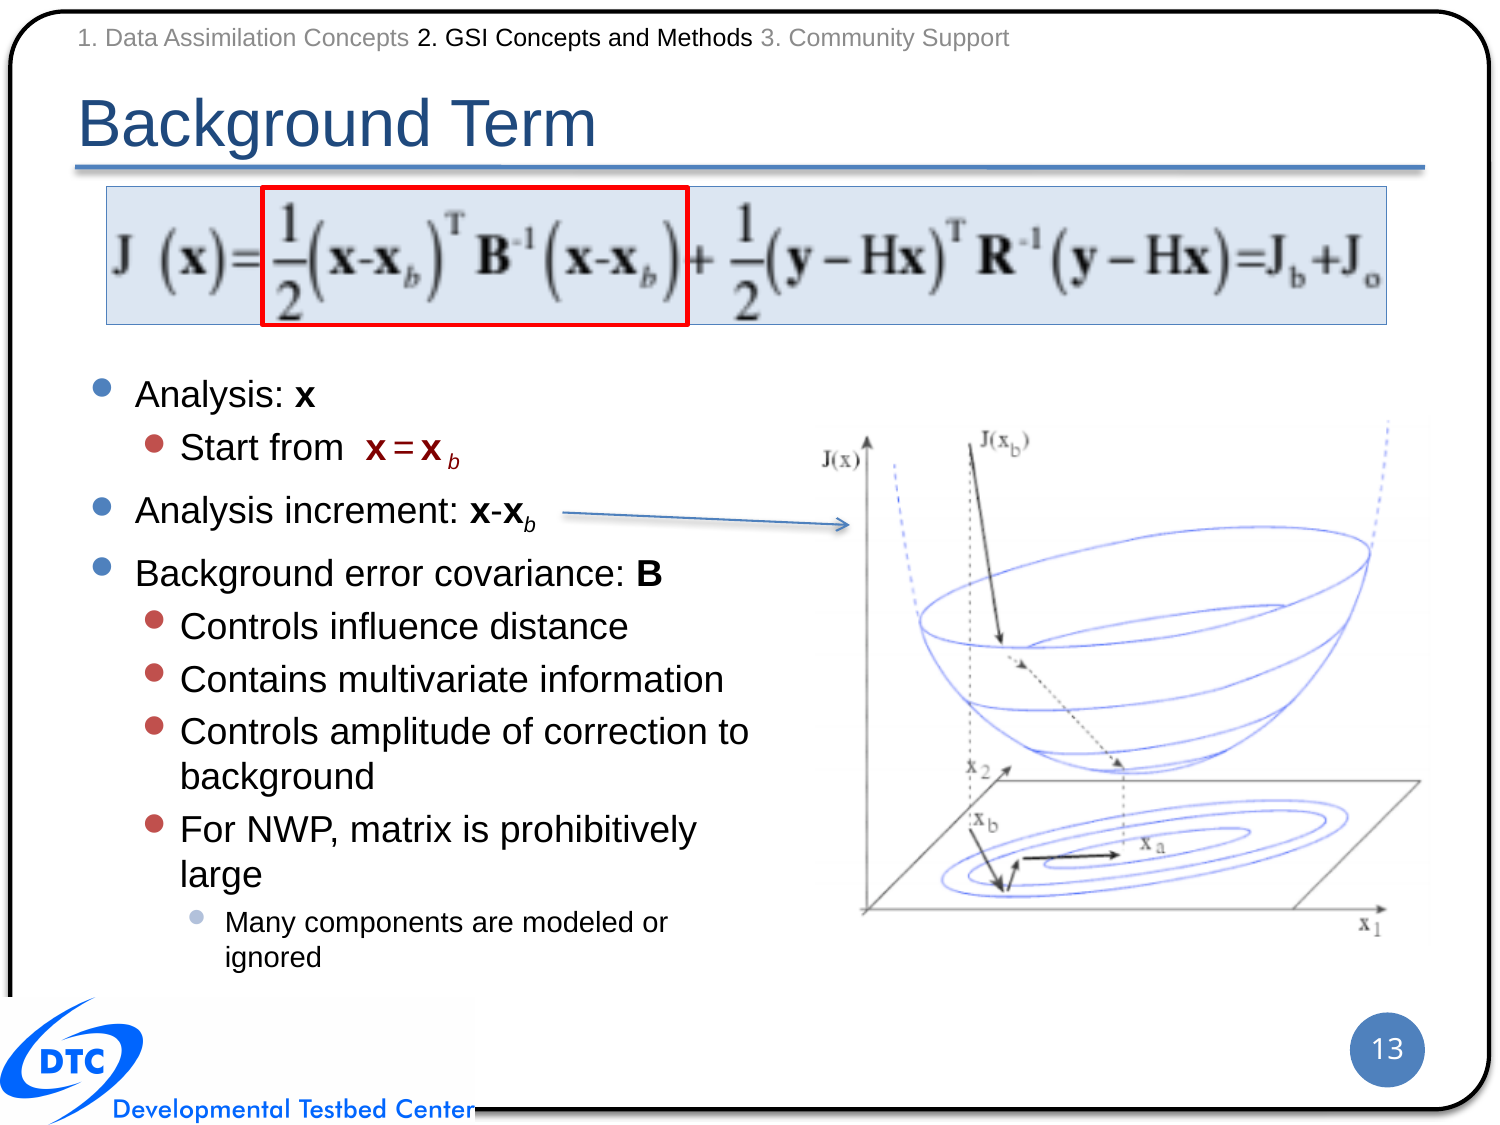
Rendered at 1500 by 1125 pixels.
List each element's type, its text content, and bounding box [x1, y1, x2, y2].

slide_number 13 [1349, 1012, 1425, 1088]
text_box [562, 512, 851, 526]
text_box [105, 186, 1388, 326]
list Analysis: x Start from x=xb Analysis increment: x-xb Background error covariance: B Controls influence distance Contains multivariate information Controls amplitude of correction to background For NWP, matrix is prohibitively large Many components are modeled or ignored [74, 362, 788, 1054]
picture [799, 393, 1449, 951]
text_box 1. Data Assimilation Concepts 2. GSI Concepts and Methods 3. Community Support [0, 6, 1113, 67]
picture [0, 997, 475, 1125]
title Background Term [62, 58, 1413, 176]
